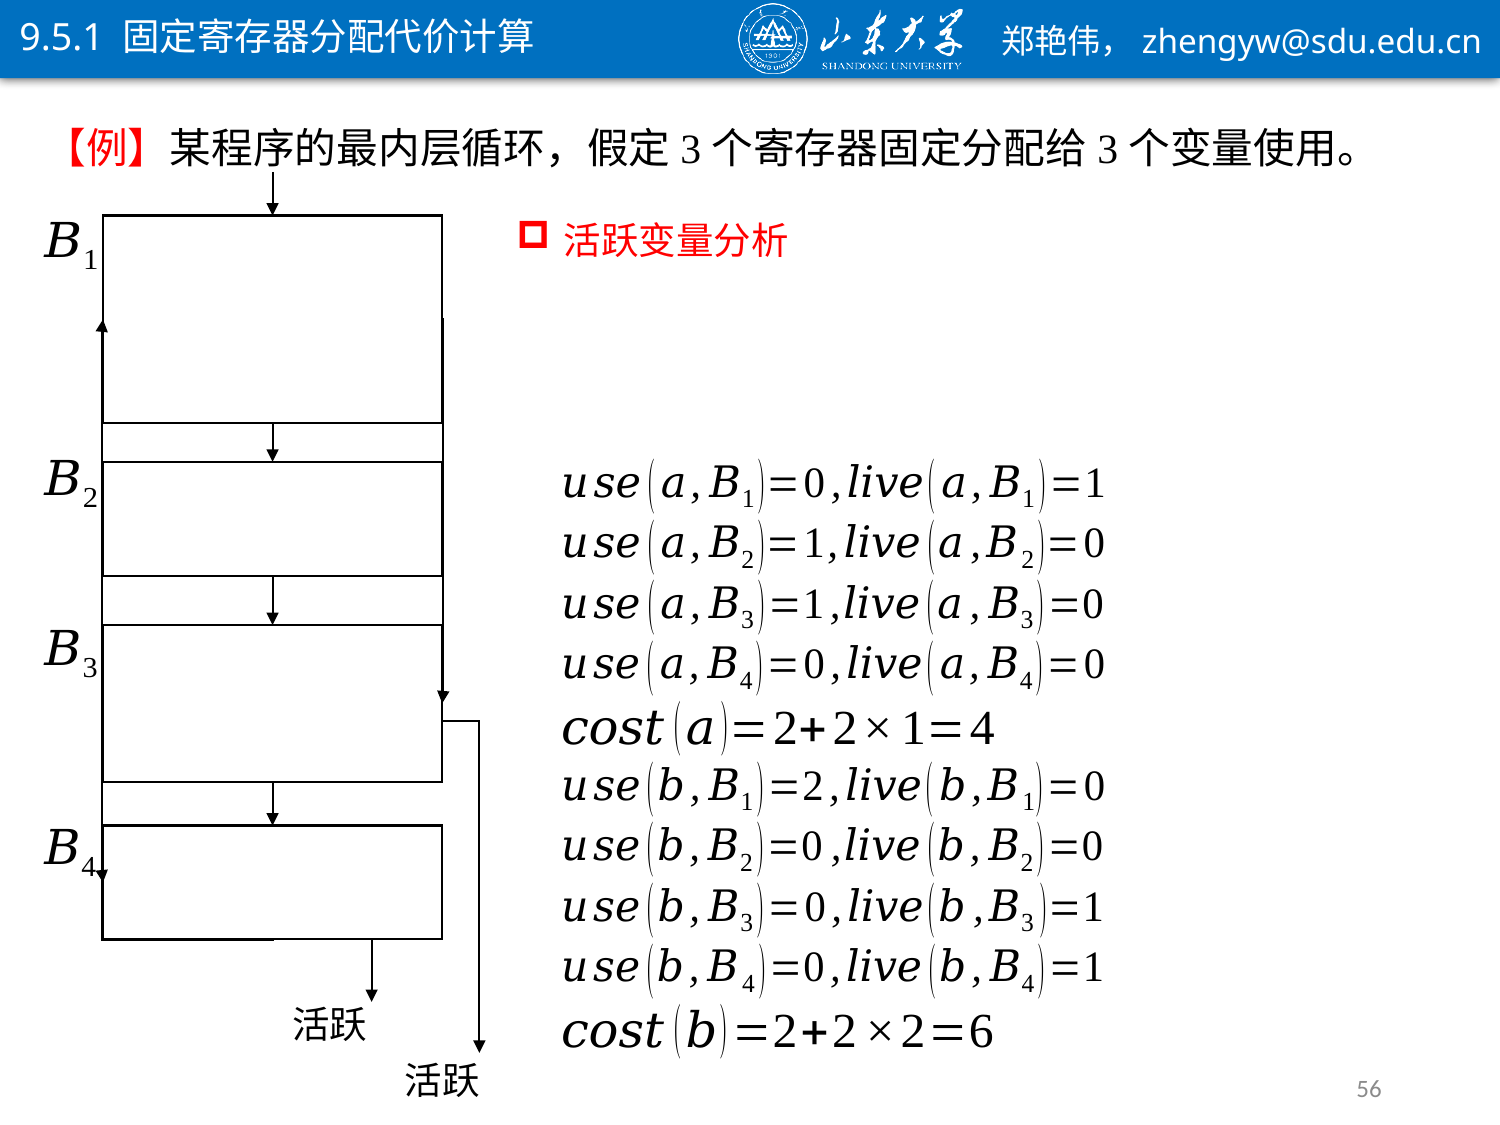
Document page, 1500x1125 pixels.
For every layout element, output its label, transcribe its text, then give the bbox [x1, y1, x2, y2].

picture [738, 3, 963, 74]
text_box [41, 171, 537, 1110]
text_box 【例】某程序的最内层循环，假定3个寄存器固定分配给3个变量使用。 [29, 89, 1483, 180]
slide_number 56 [1059, 1057, 1397, 1118]
text_box 9.5.1 固定寄存器分配代价计算 [4, 5, 550, 66]
